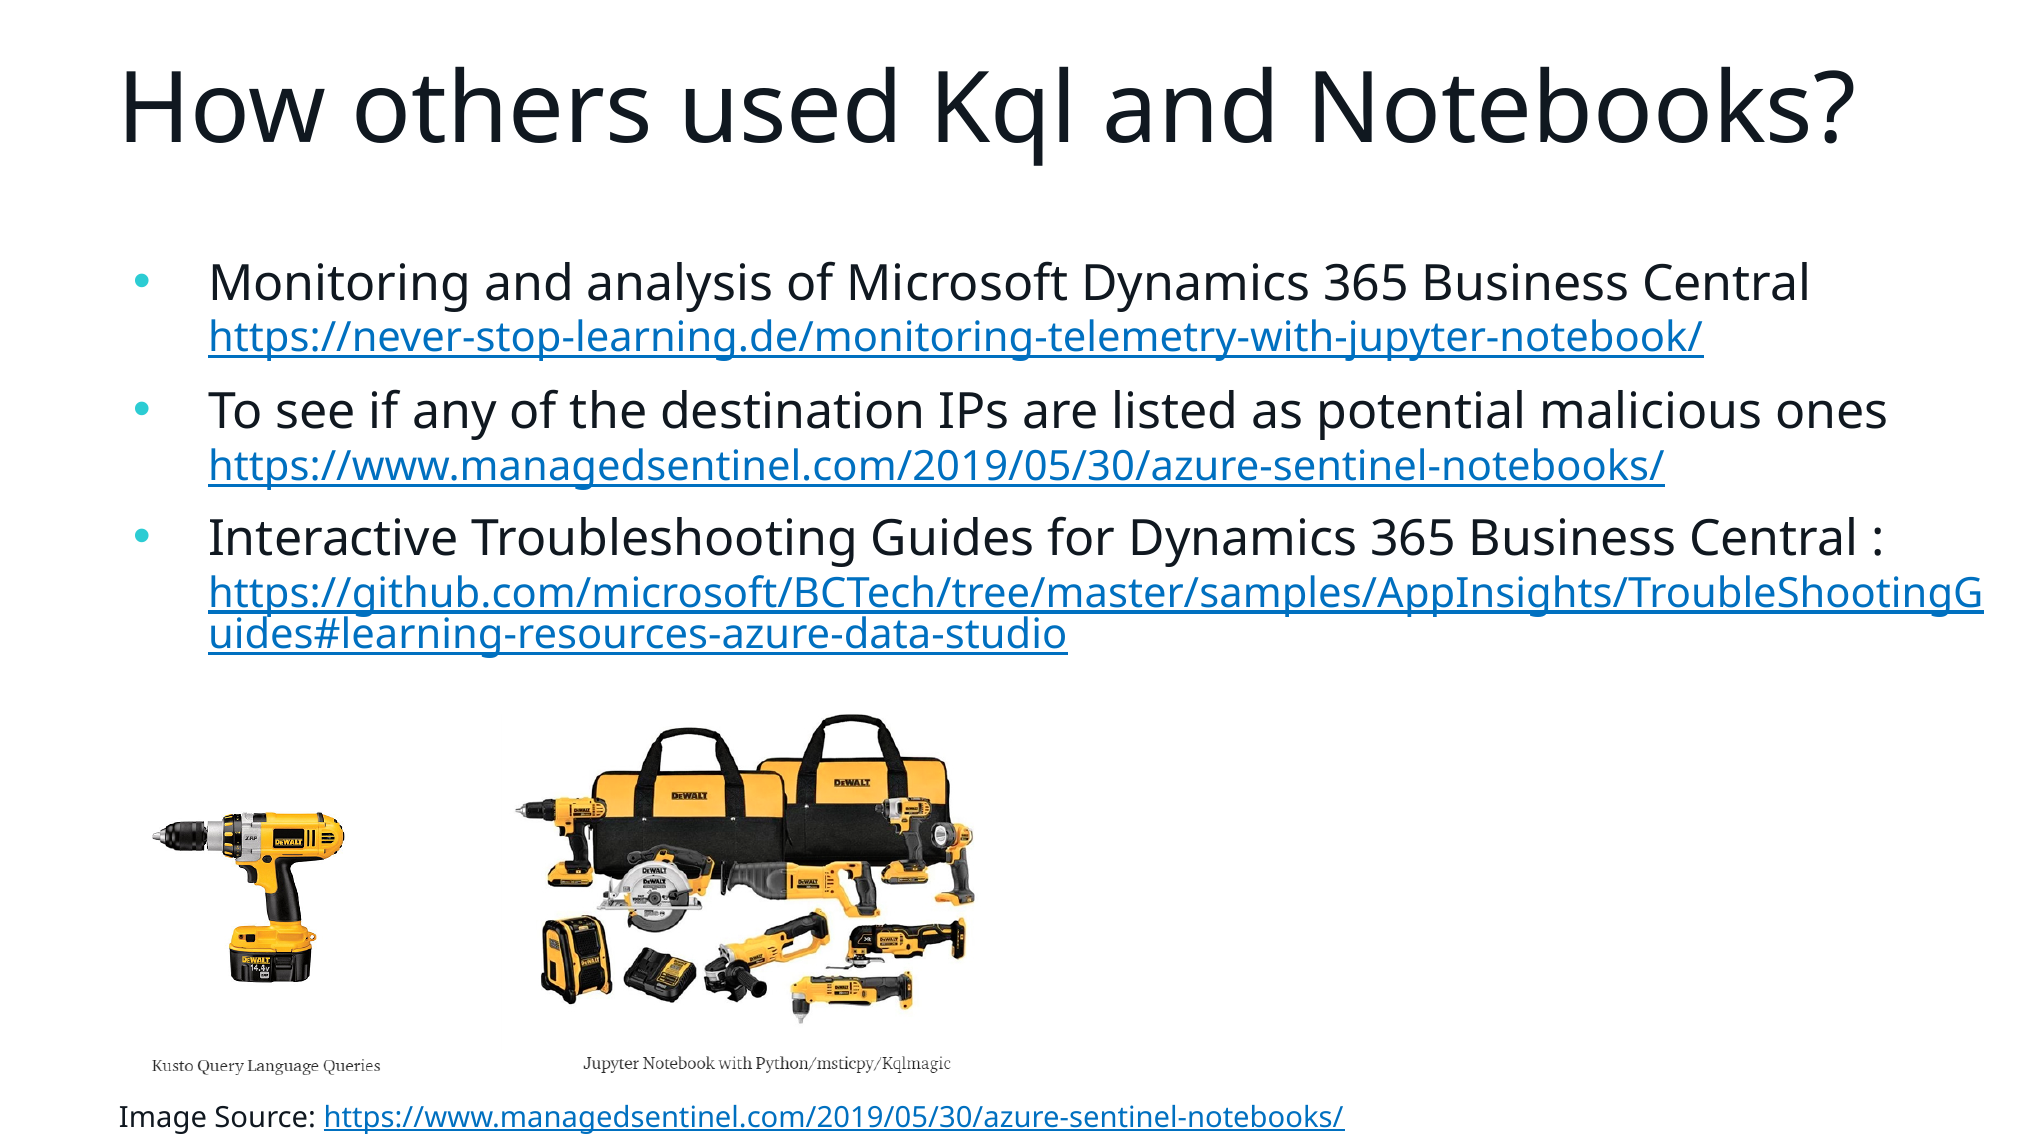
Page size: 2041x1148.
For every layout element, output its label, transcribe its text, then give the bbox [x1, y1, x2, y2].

list Monitoring and analysis of Microsoft Dynamics 365 Business Central https://never-stop-learning.de/monitoring-telemetry-with-jupyter-notebook/ To see if any of the destination IPs are listed as potential malicious ones https://www.managedsentinel.com/2019/05/30/azure-sentinel-notebooks/ Interactive Troubleshooting Guides for Dynamics 365 Business Central : https://github.com/microsoft/BCTech/tree/master/samples/AppInsights/TroubleShootingGuides#learning-resources-azure-data-studio [133, 249, 2008, 901]
text_box Image Source: https://www.managedsentinel.com/2019/05/30/azure-sentinel-notebooks/ [104, 1090, 1680, 1145]
picture [132, 705, 991, 1089]
title How others used Kql and Notebooks? [101, 56, 1939, 193]
